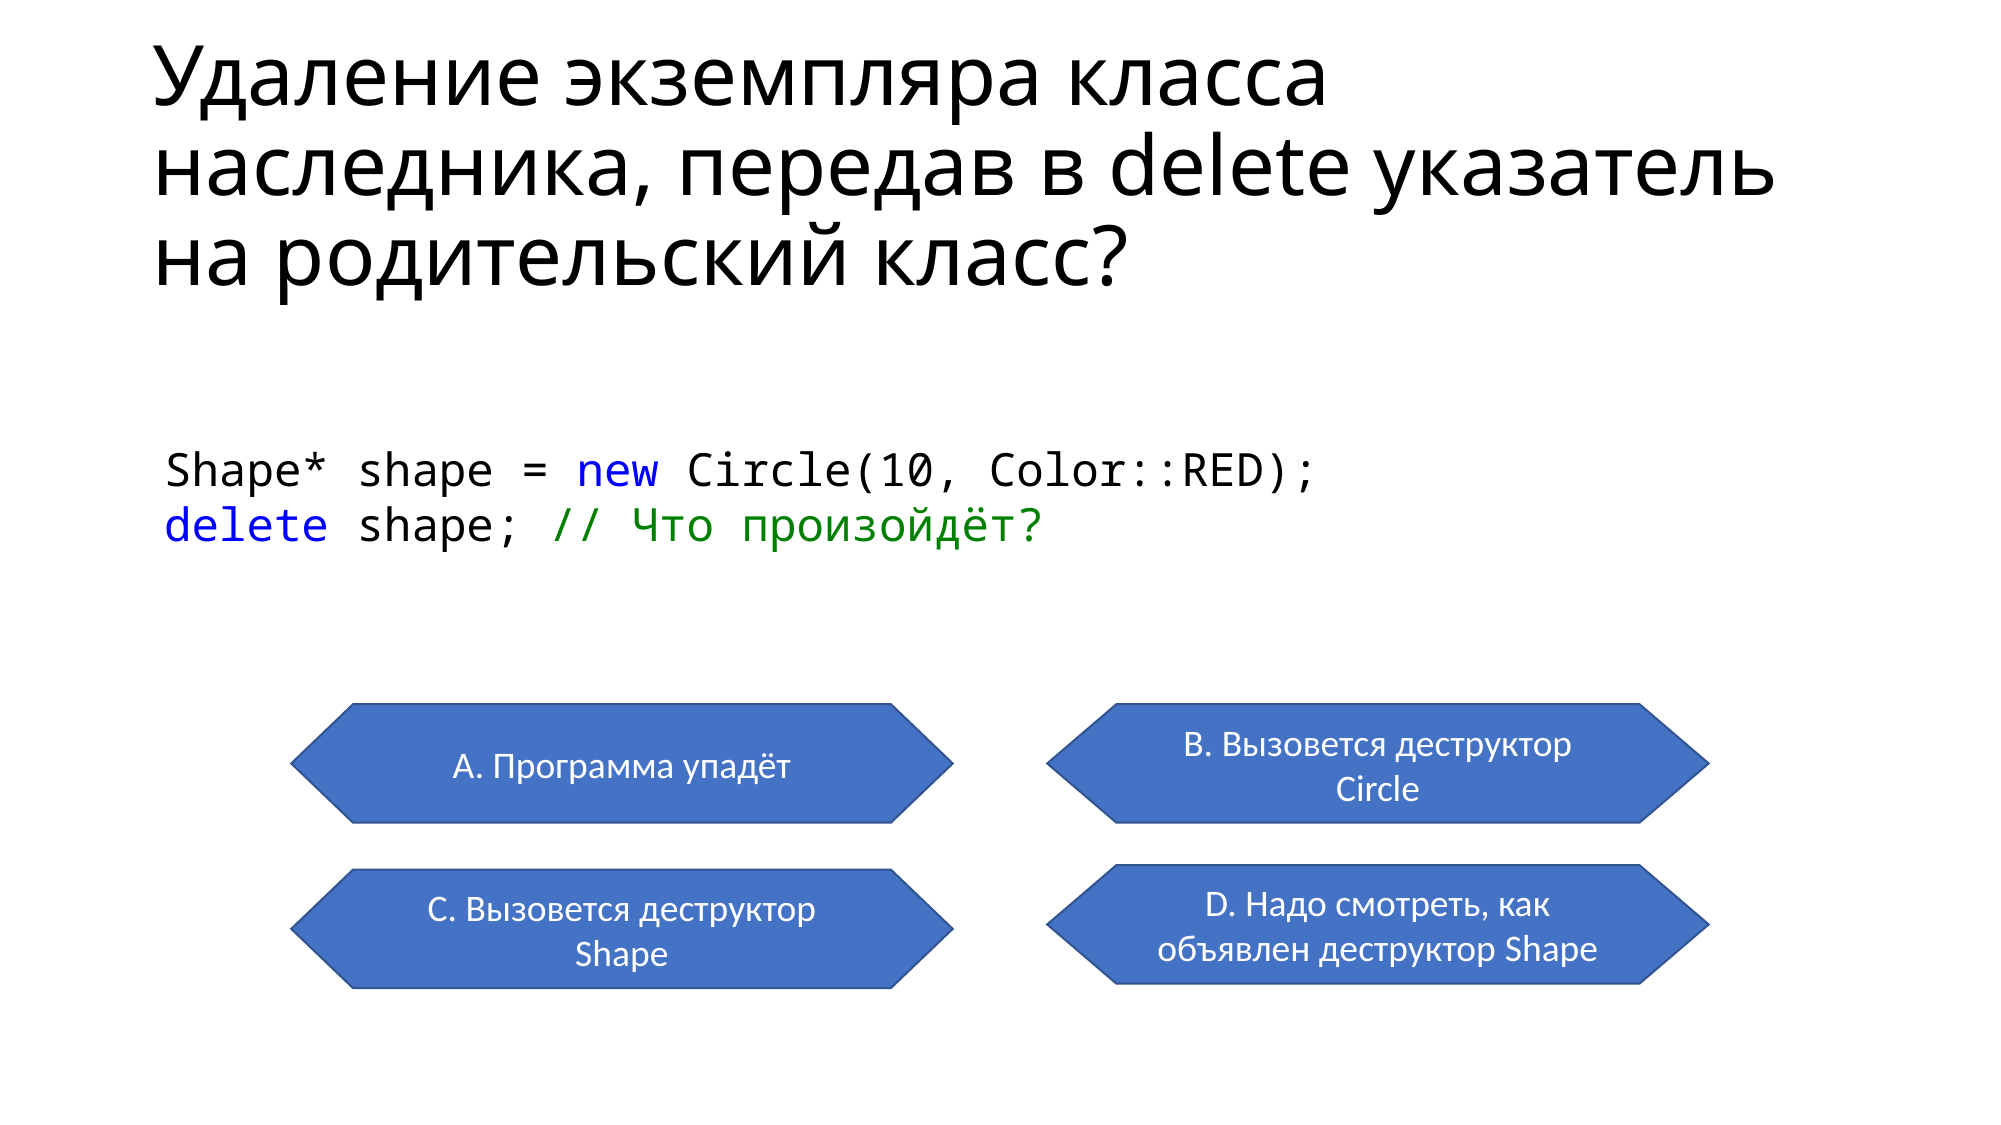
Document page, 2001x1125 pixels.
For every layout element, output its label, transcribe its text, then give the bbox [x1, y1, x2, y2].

text_box Shape* shape = new Circle(10, Color::RED); delete shape; // Что произойдёт? [149, 432, 1473, 558]
text_box C. Вызовется деструктор Shape [289, 868, 955, 990]
title Удаление экземпляра класса наследника, передав в delete указатель на родительский класс? [137, 59, 1863, 278]
text_box А. Программа упадёт [289, 703, 955, 824]
text_box B. Вызовется деструктор Circle [1045, 703, 1711, 824]
text_box D. Надо смотреть, как объявлен деструктор Shape [1045, 864, 1711, 985]
